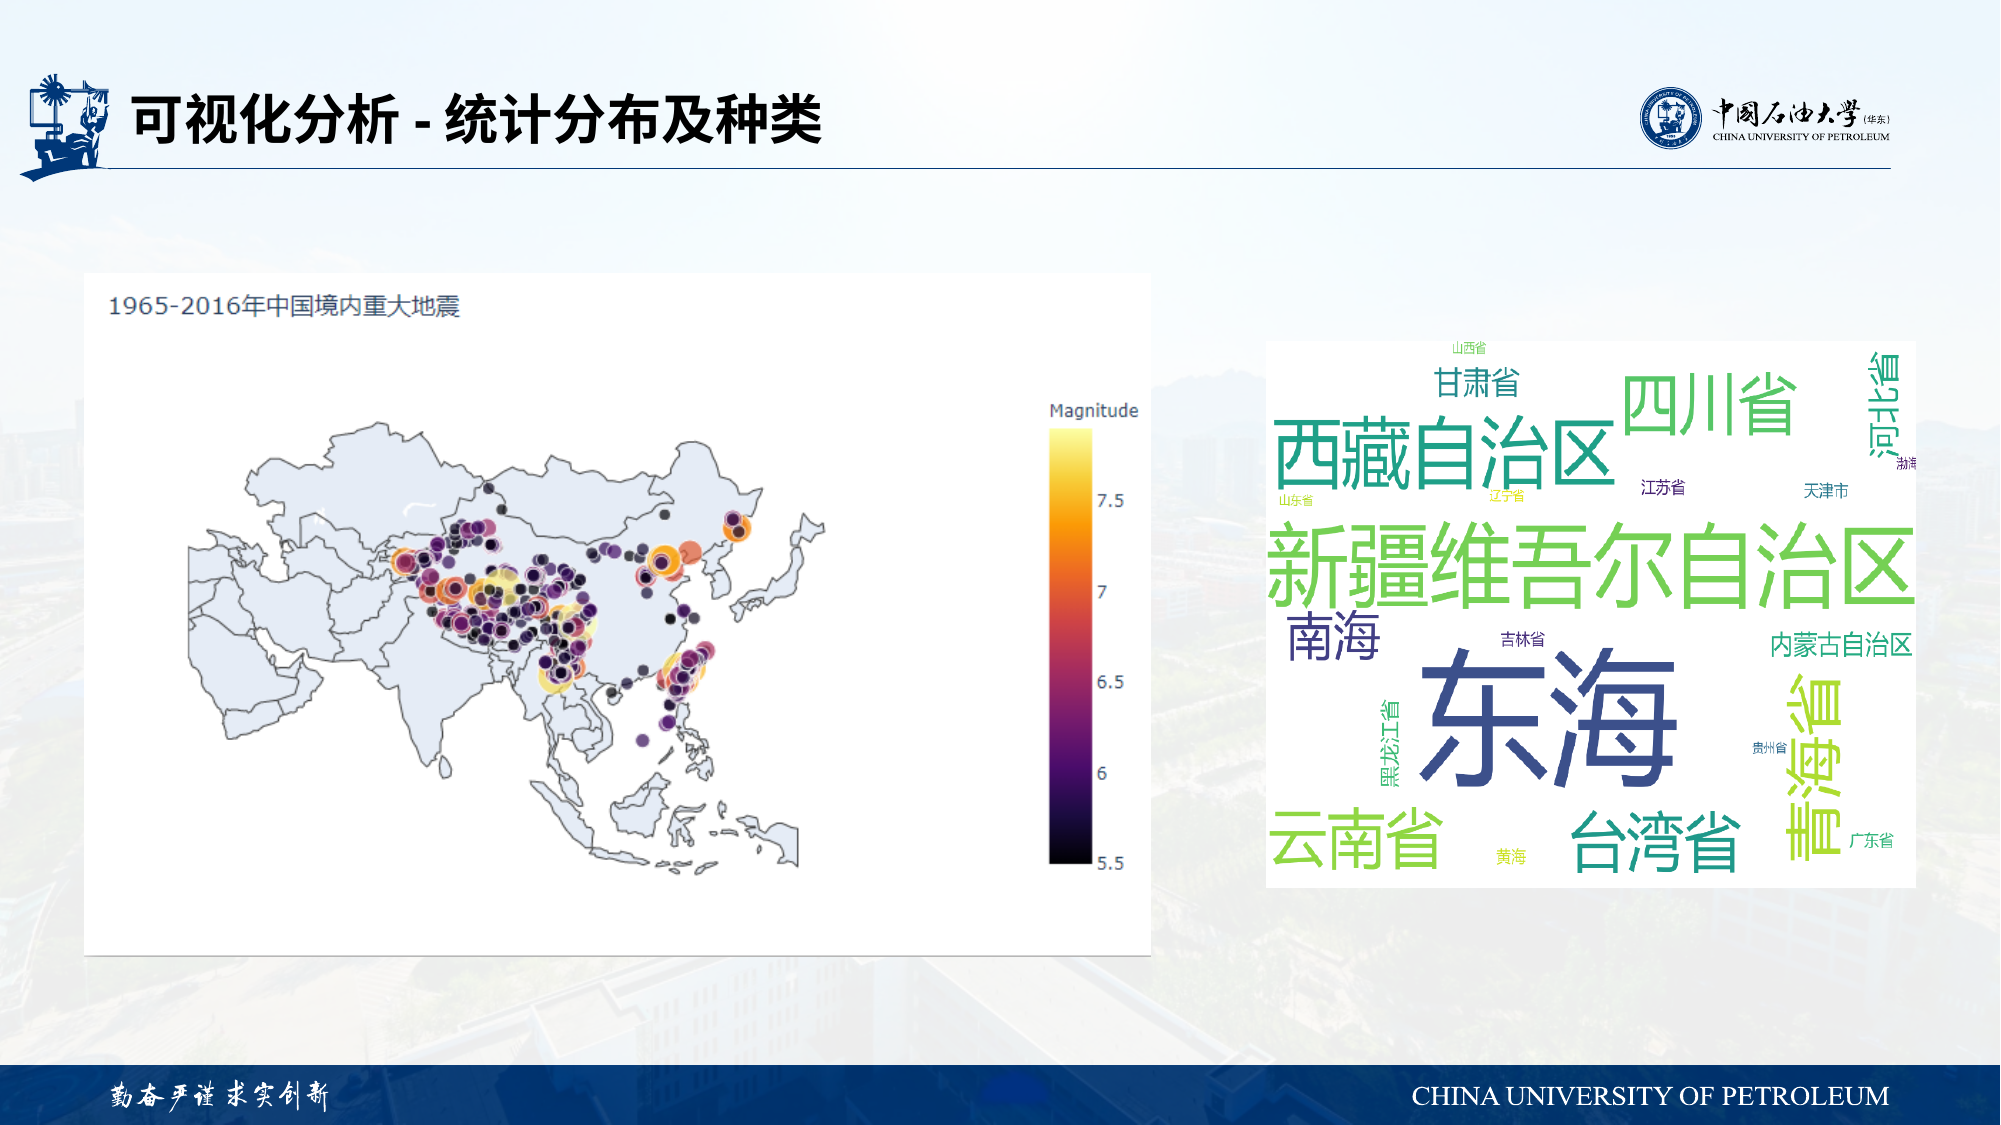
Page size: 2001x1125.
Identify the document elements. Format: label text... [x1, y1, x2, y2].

picture [84, 273, 1151, 957]
picture [1266, 341, 1916, 889]
title 可视化分析-统计分布及种类 [129, 94, 1330, 151]
